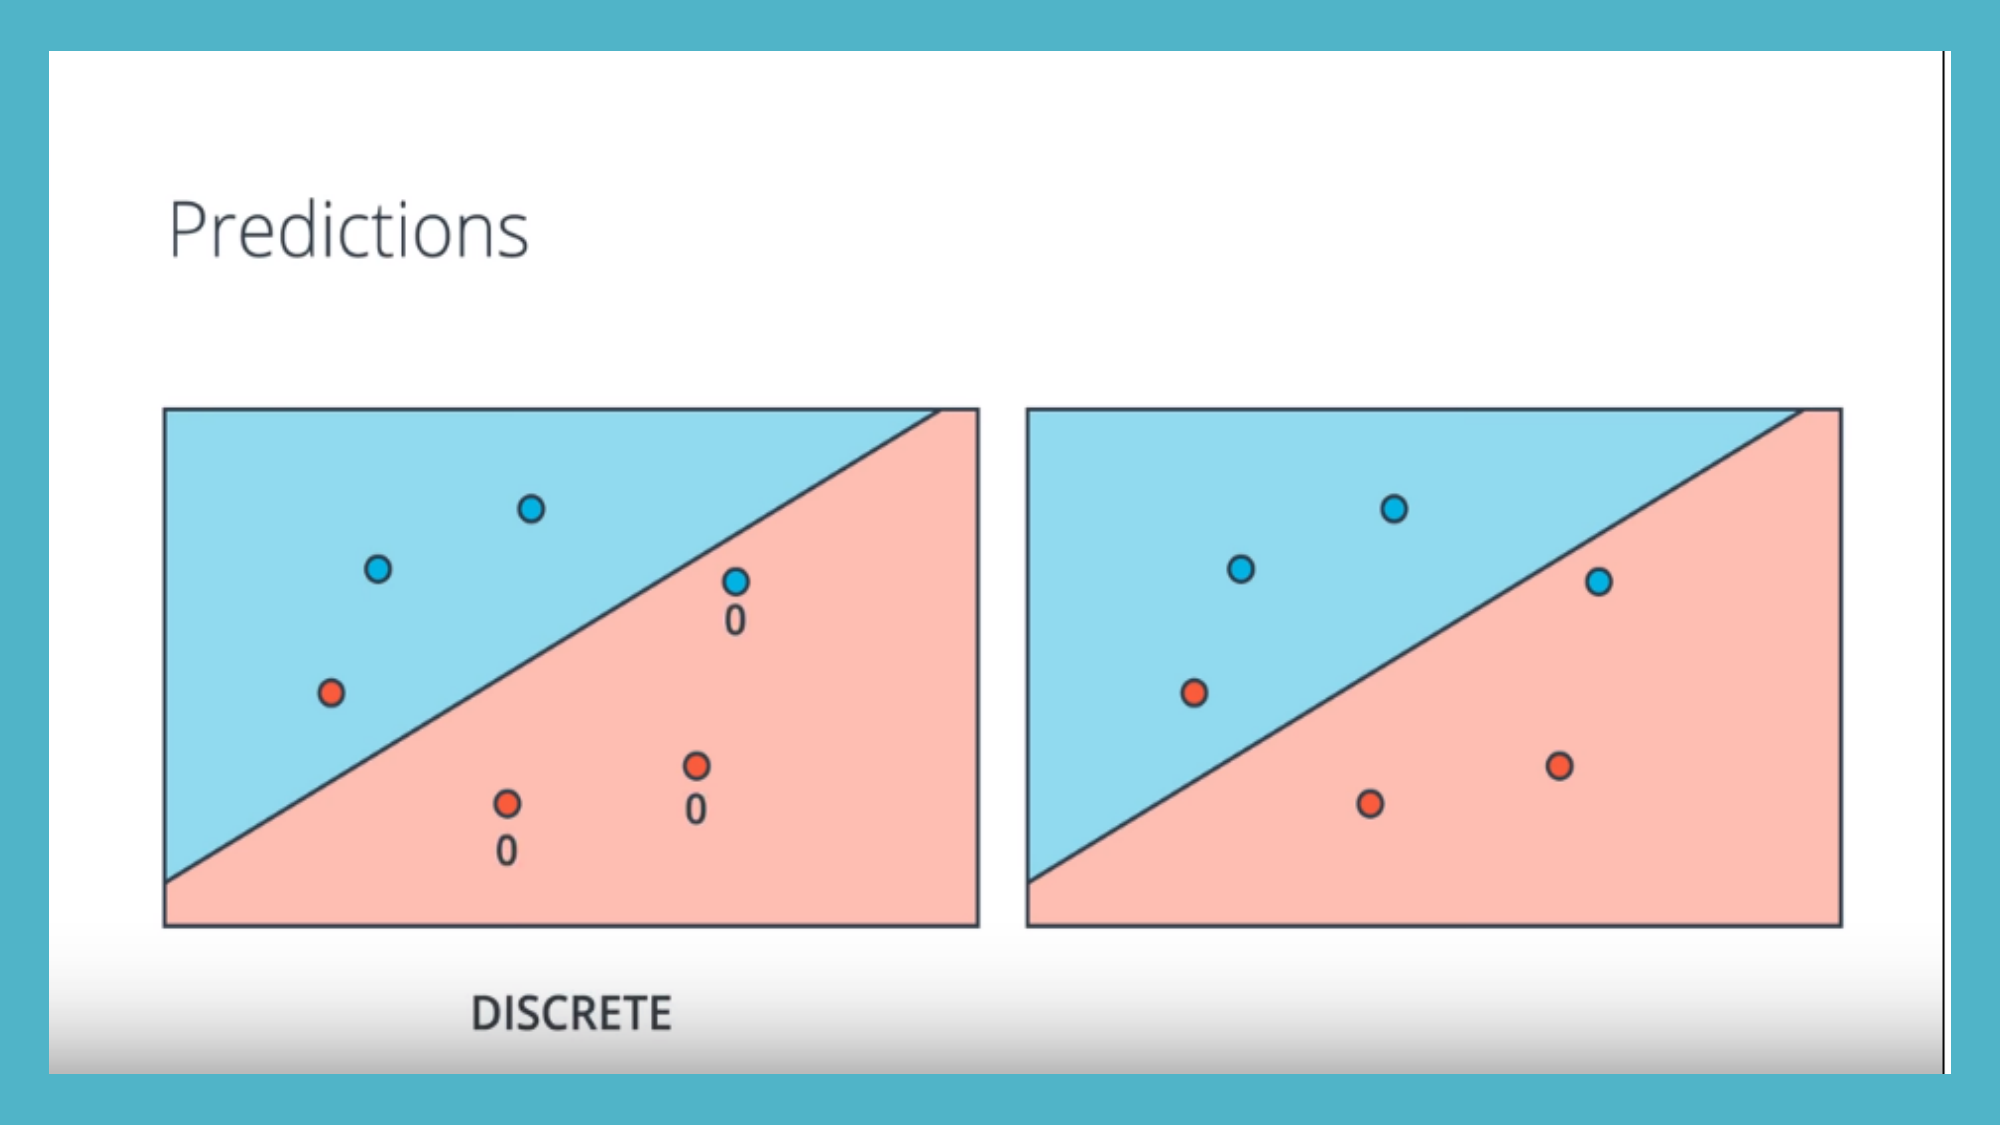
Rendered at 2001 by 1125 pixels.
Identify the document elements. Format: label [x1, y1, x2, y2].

picture [49, 51, 1951, 1074]
